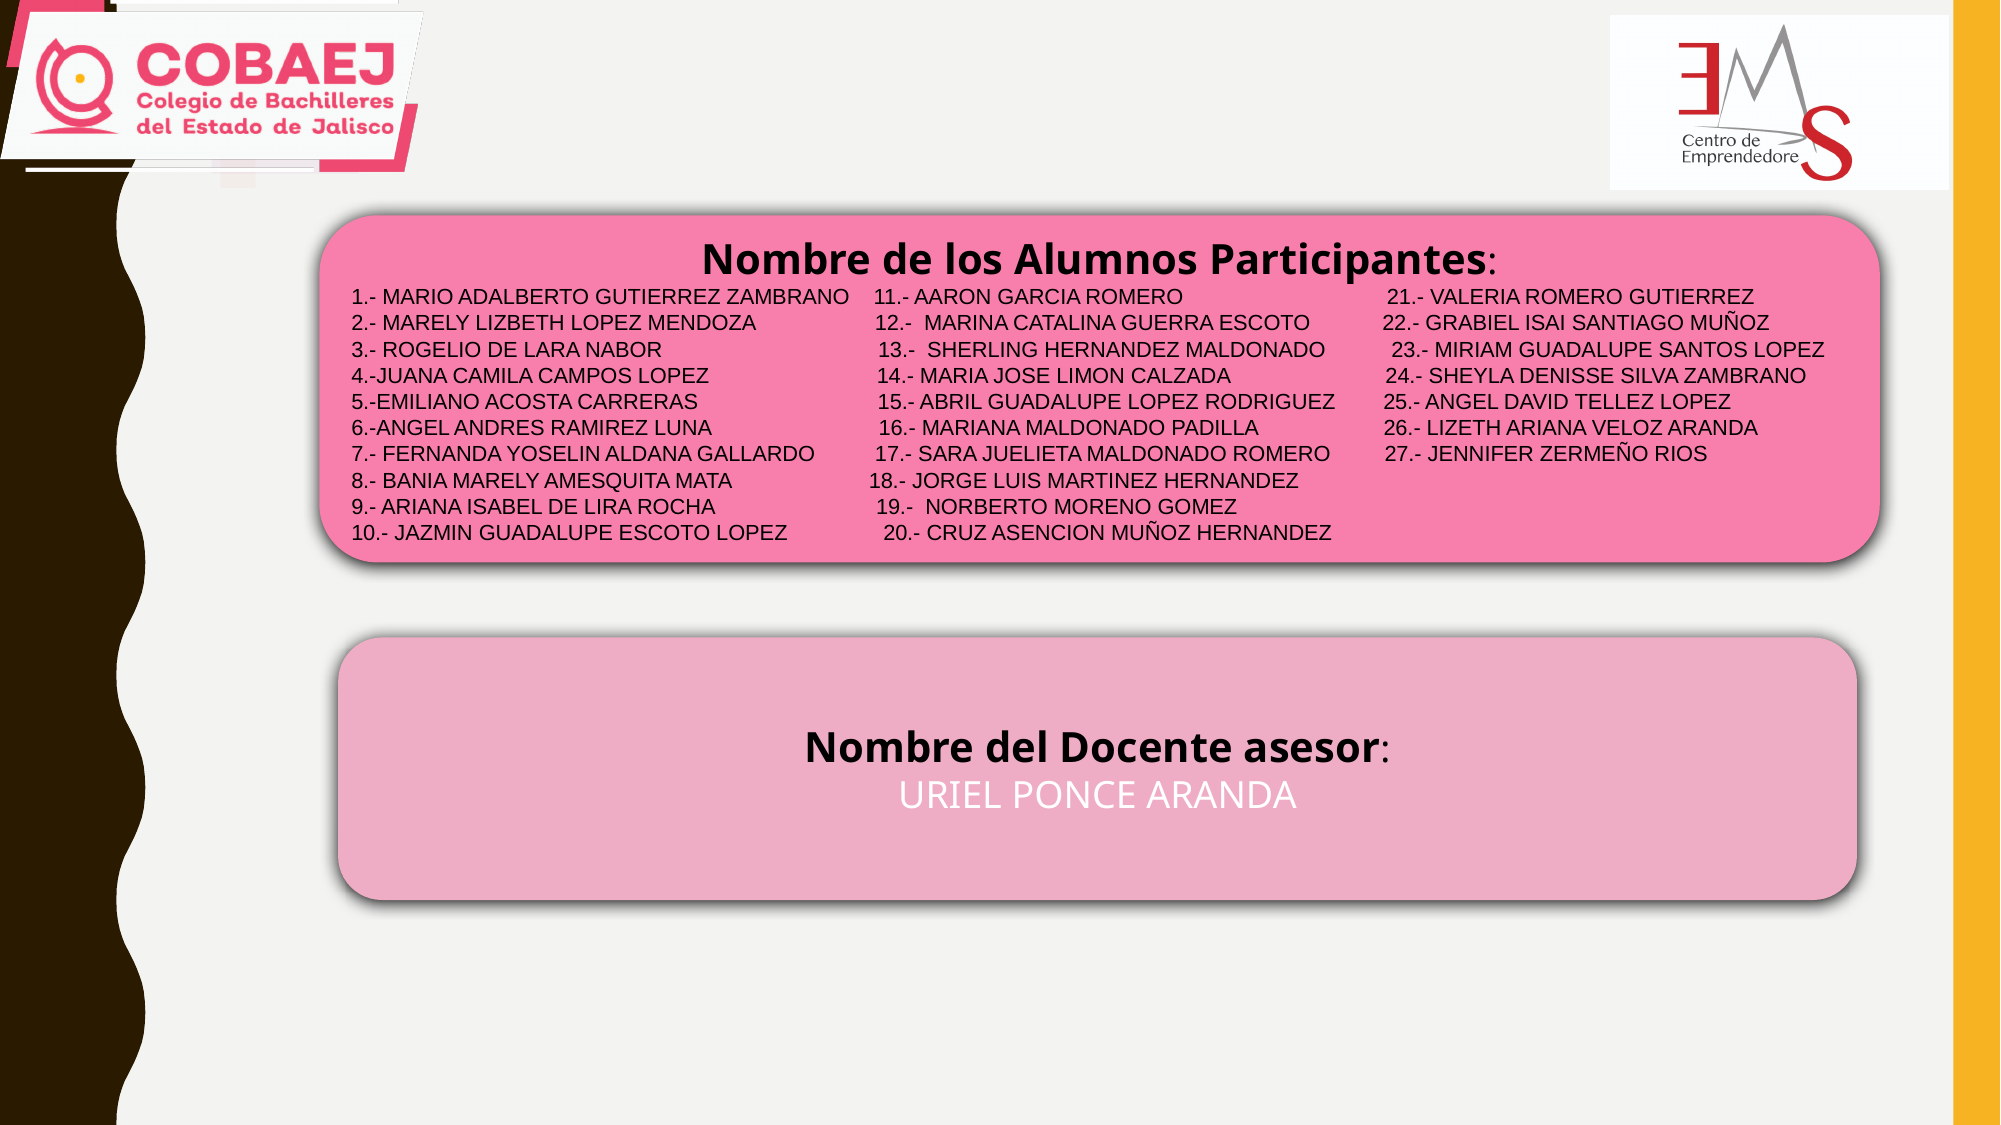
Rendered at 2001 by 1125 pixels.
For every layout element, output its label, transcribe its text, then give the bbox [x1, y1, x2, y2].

text_box Nombre de los Alumnos Participantes: 1.- MARIO ADALBERTO GUTIERREZ ZAMBRANO 11.- AARON GARCIA ROMERO 21.- VALERIA ROMERO GUTIERREZ 2.- MARELY LIZBETH LOPEZ MENDOZA 12.- MARINA CATALINA GUERRA ESCOTO 22.- GRABIEL ISAI SANTIAGO MUÑOZ 3.- ROGELIO DE LARA NABOR 13.- SHERLING HERNANDEZ MALDONADO 23.- MIRIAM GUADALUPE SANTOS LOPEZ 4.-JUANA CAMILA CAMPOS LOPEZ 14.- MARIA JOSE LIMON CALZADA 24.- SHEYLA DENISSE SILVA ZAMBRANO 5.-EMILIANO ACOSTA CARRERAS 15.- ABRIL GUADALUPE LOPEZ RODRIGUEZ 25.- ANGEL DAVID TELLEZ LOPEZ 6.-ANGEL ANDRES RAMIREZ LUNA 16.- MARIANA MALDONADO PADILLA 26.- LIZETH ARIANA VELOZ ARANDA 7.- FERNANDA YOSELIN ALDANA GALLARDO 17.- SARA JUELIETA MALDONADO ROMERO 27.- JENNIFER ZERMEÑO RIOS 8.- BANIA MARELY AMESQUITA MATA 18.- JORGE LUIS MARTINEZ HERNANDEZ 9.- ARIANA ISABEL DE LIRA ROCHA 19.- NORBERTO MORENO GOMEZ 10.- JAZMIN GUADALUPE ESCOTO LOPEZ 20.- CRUZ ASENCION MUÑOZ HERNANDEZ [319, 215, 1880, 563]
picture [1610, 15, 1949, 191]
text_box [0, 0, 424, 173]
text_box Nombre del Docente asesor: URIEL PONCE ARANDA [338, 637, 1857, 901]
